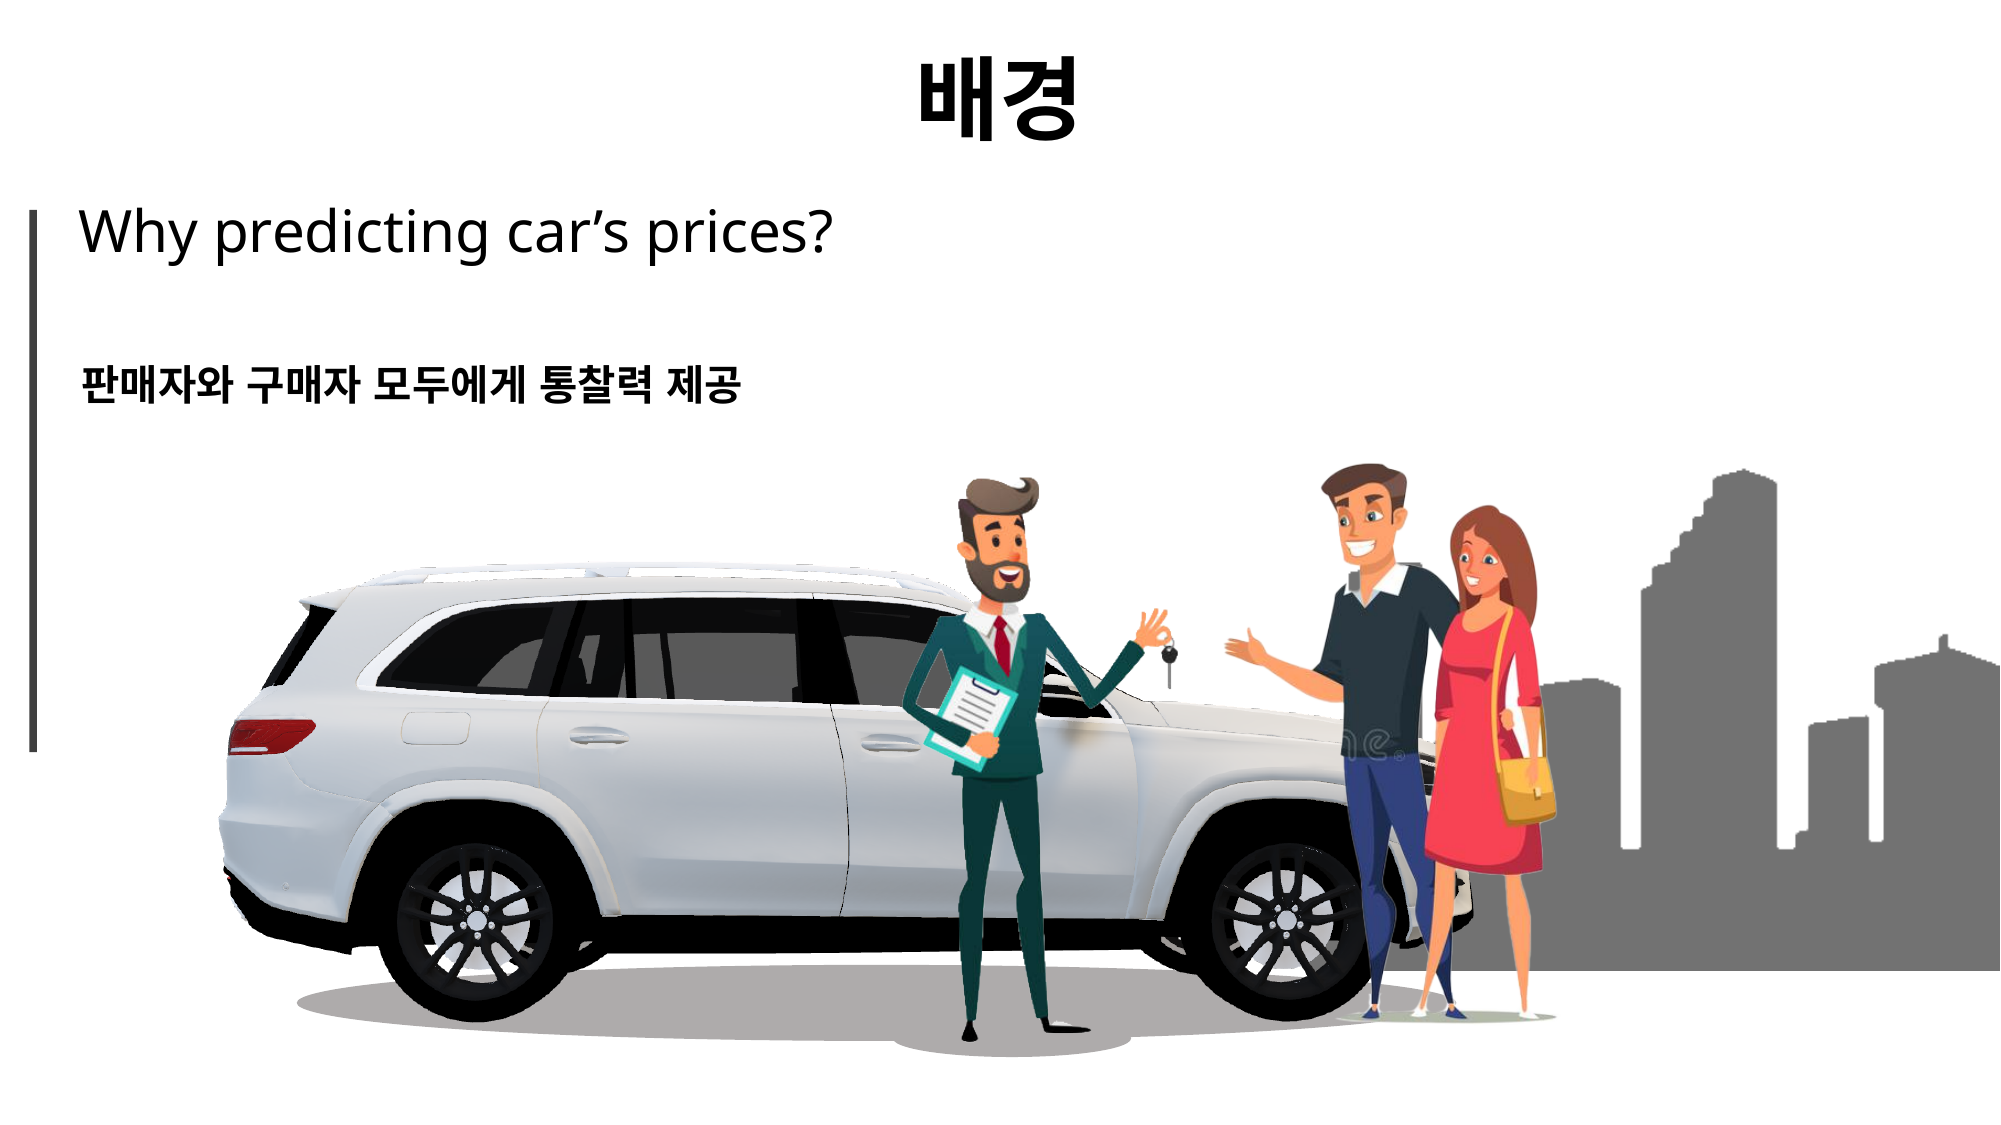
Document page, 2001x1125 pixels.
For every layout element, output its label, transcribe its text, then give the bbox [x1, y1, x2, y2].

text_box 배경 [851, 34, 1148, 160]
text_box Why predicting car’s prices? [63, 186, 1012, 272]
text_box [486, 1031, 681, 1039]
text_box 판매자와 구매자 모두에게 통찰력 제공 [66, 350, 818, 416]
text_box [29, 209, 37, 753]
picture [208, 383, 2000, 1115]
